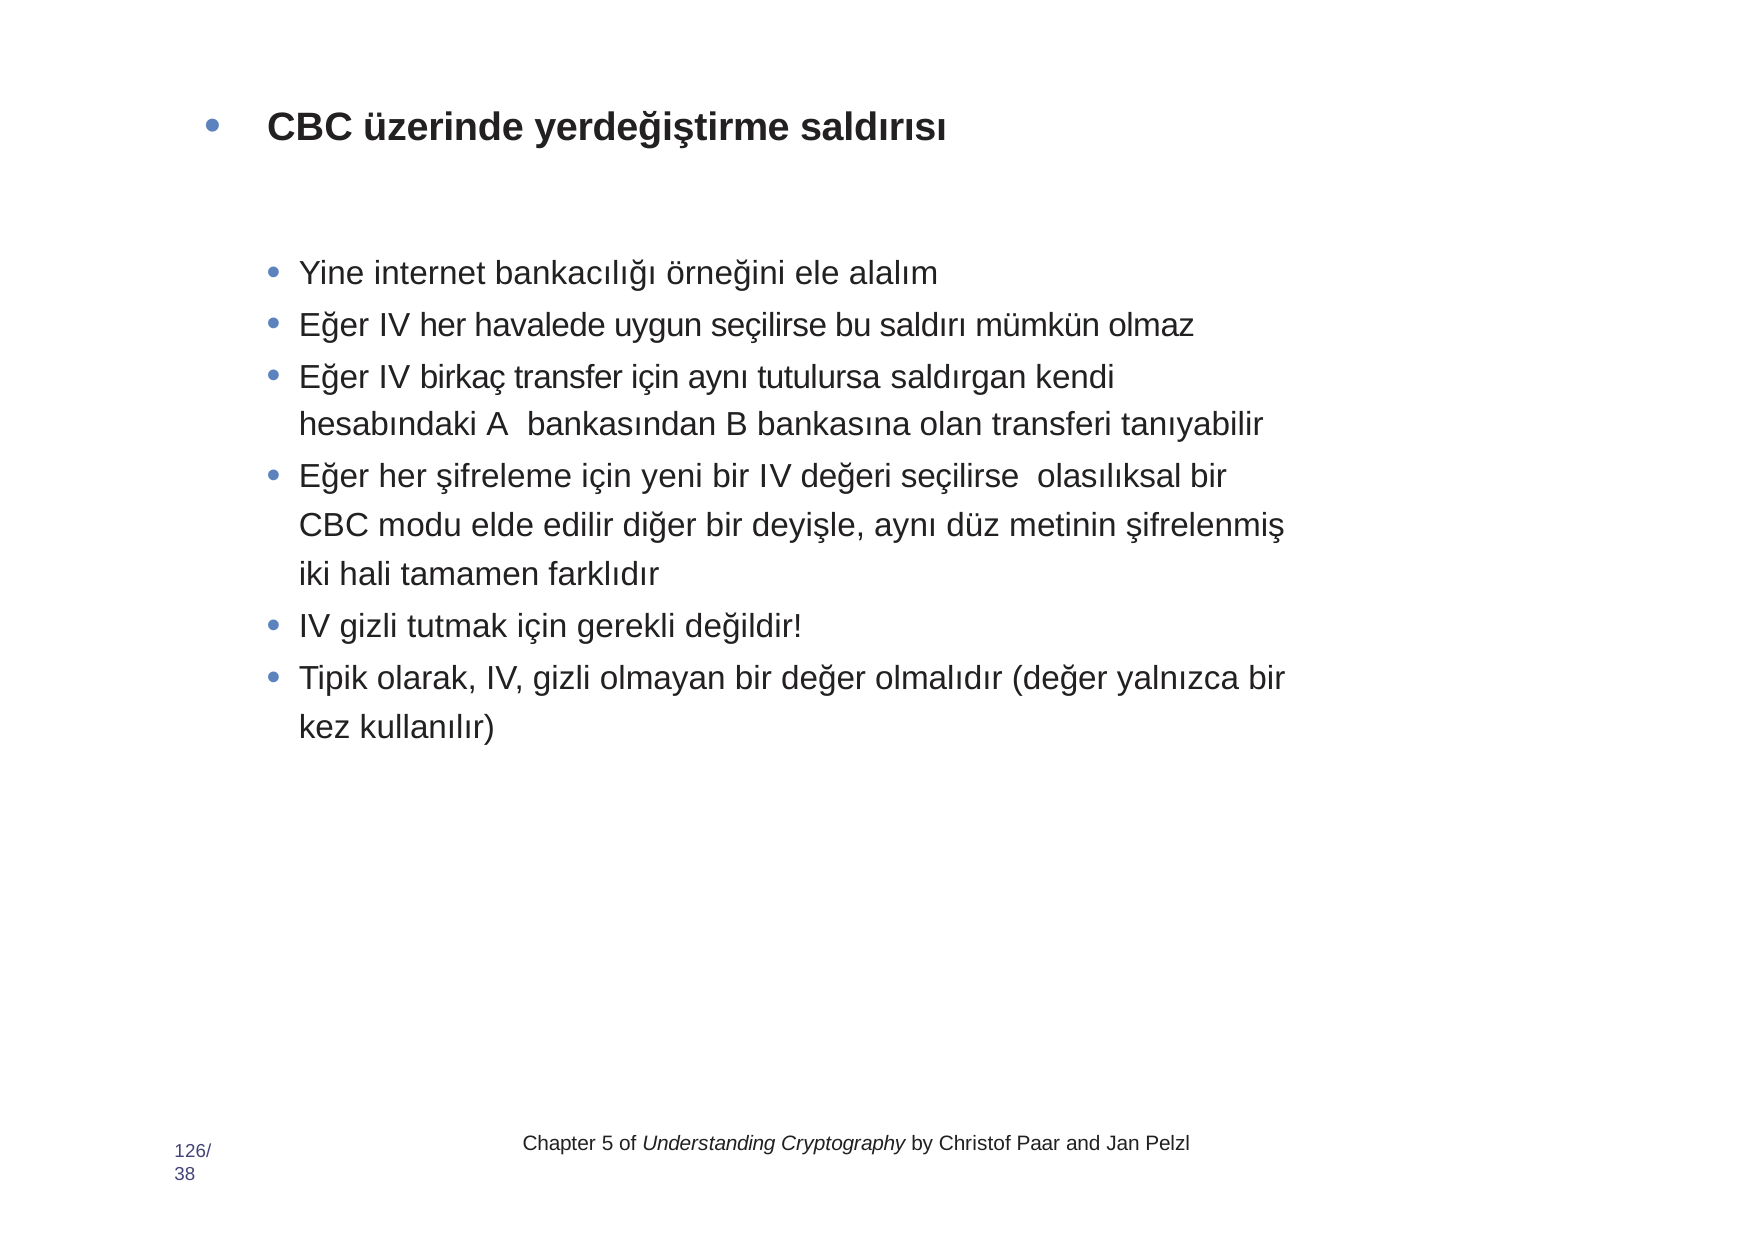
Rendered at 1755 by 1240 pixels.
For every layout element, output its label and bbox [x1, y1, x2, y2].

footer [520, 1129, 1194, 1157]
text_box [202, 101, 1027, 161]
text_box [264, 243, 1302, 846]
slide_number [170, 1139, 224, 1164]
